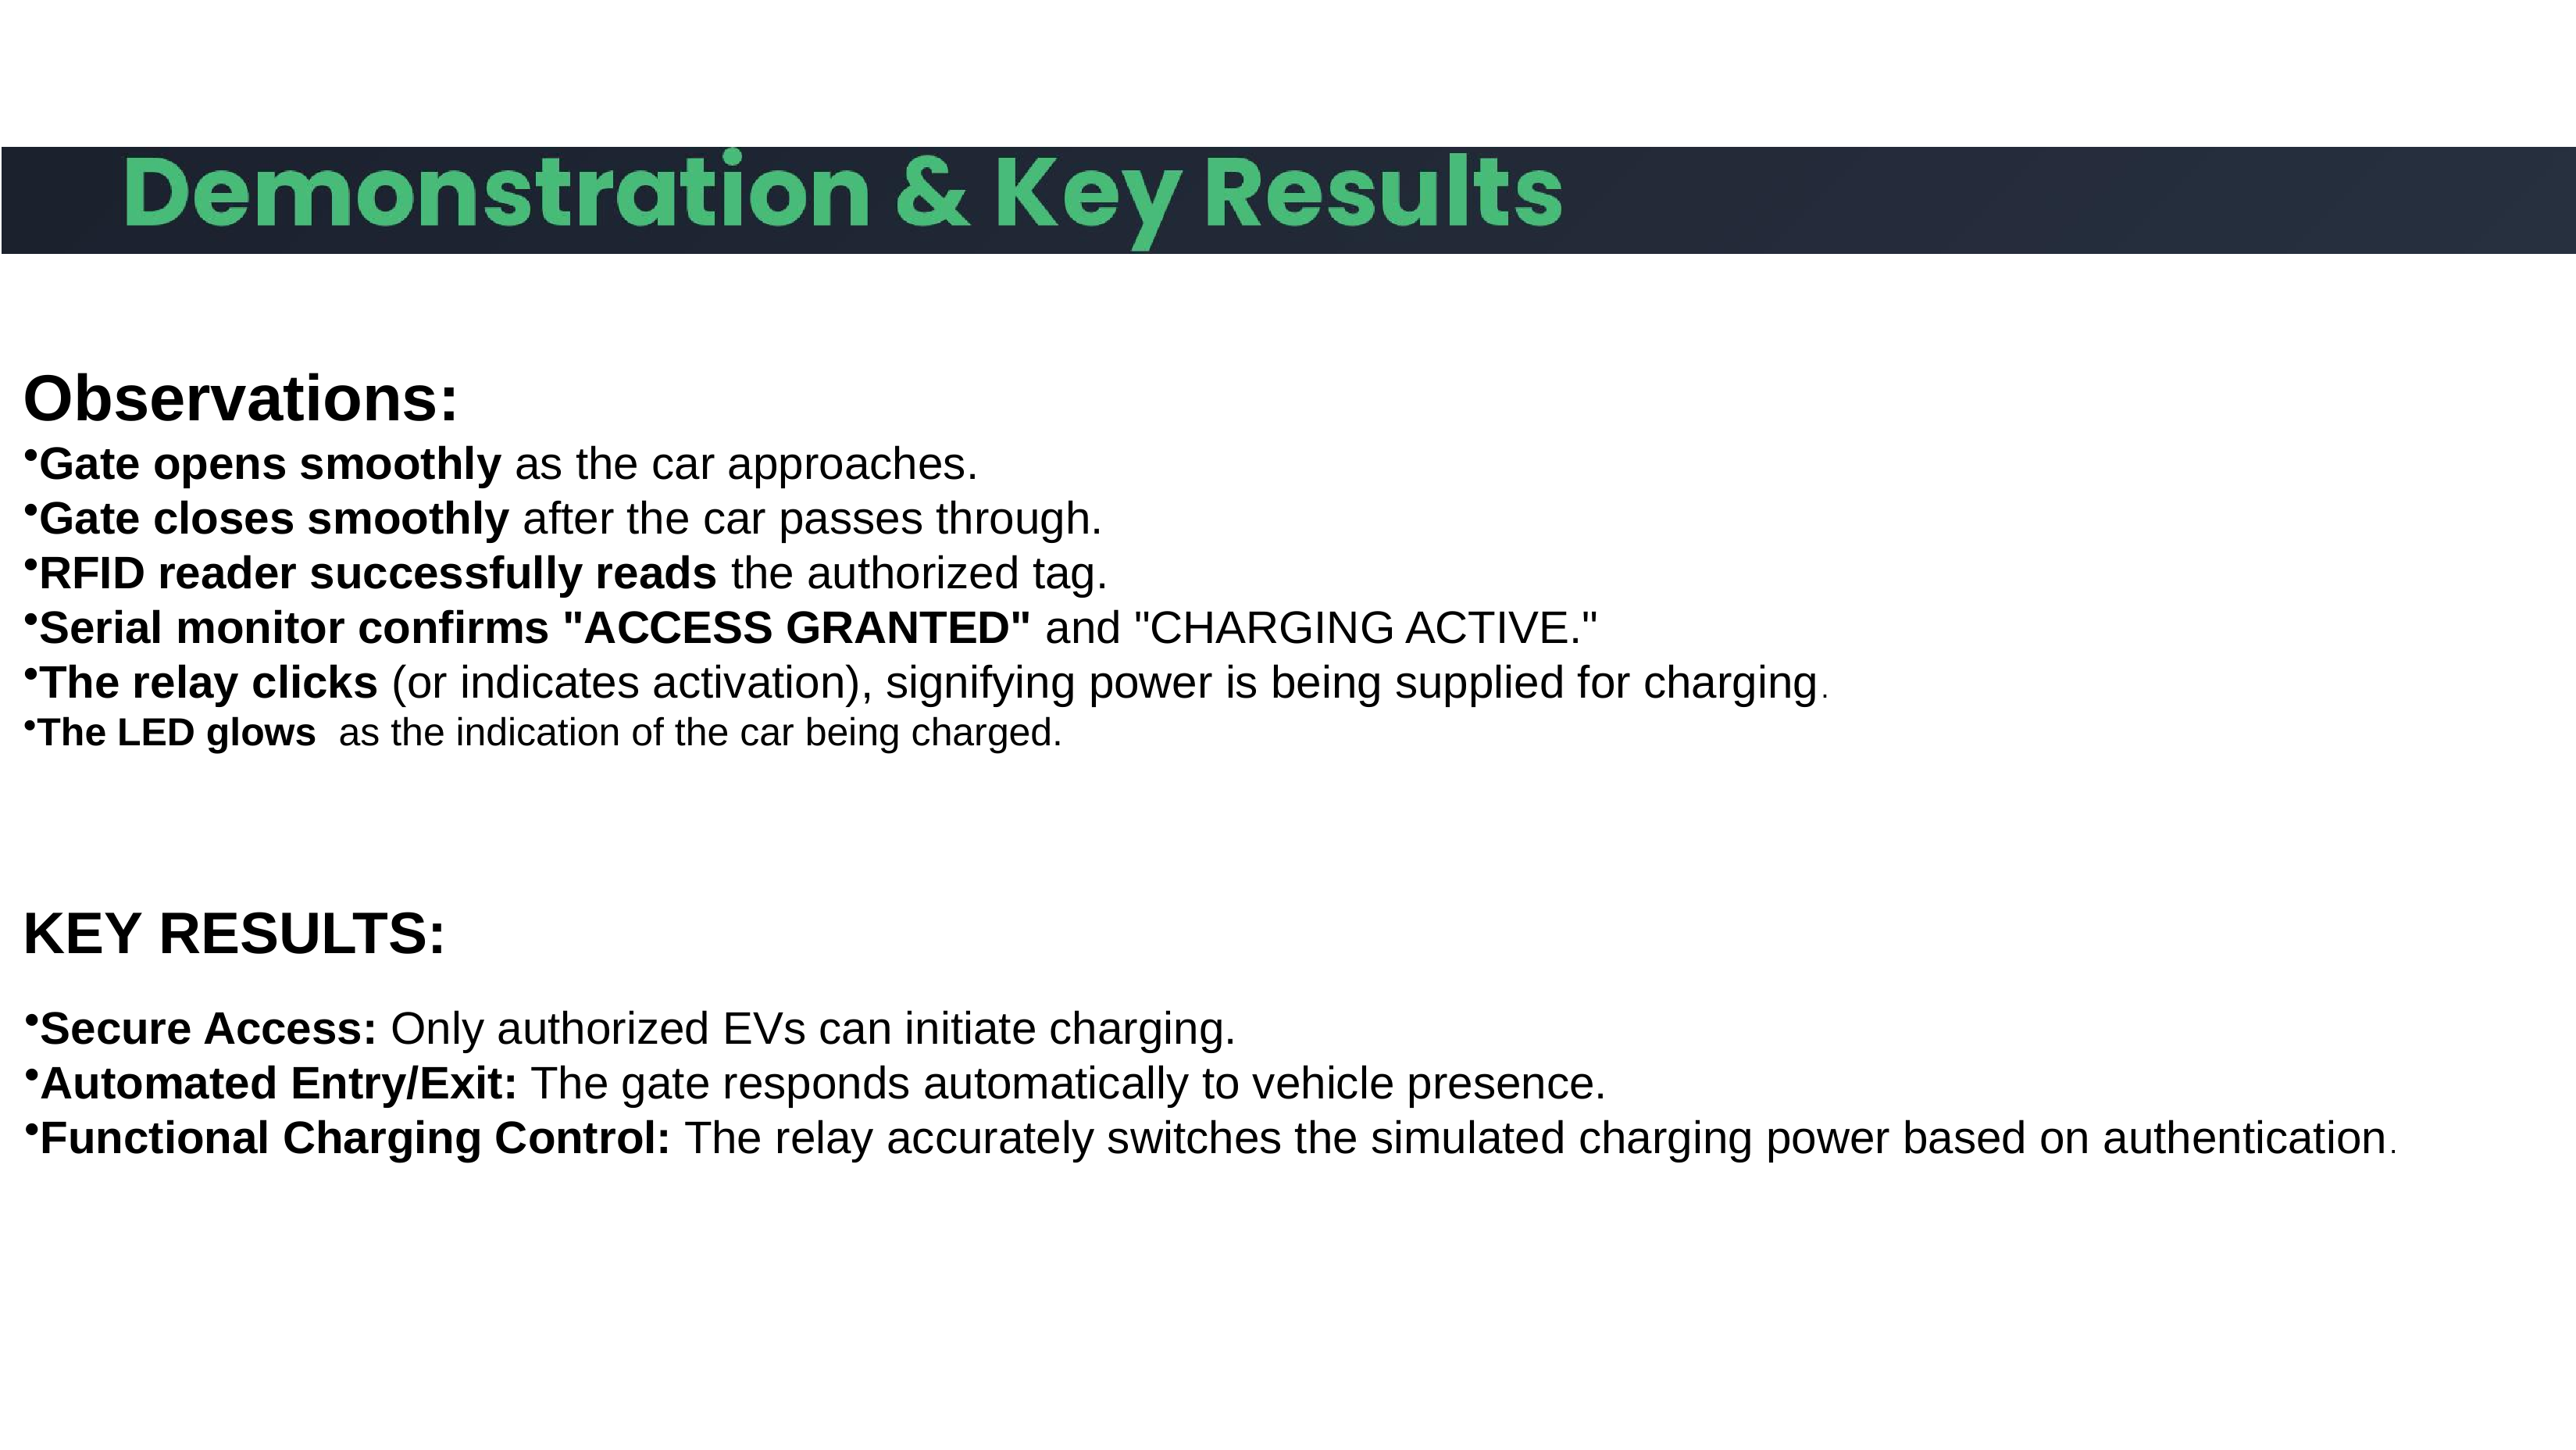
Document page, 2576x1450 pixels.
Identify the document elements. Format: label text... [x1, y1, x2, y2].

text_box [2, 146, 2576, 254]
text_box Secure Access: Only authorized EVs can initiate charging. Automated Entry/Exit: The gate responds automatically to vehicle presence. Functional Charging Control: The relay accurately switches the simulated charging power based on authentication. [12, 992, 2410, 1169]
text_box Observations: Gate opens smoothly as the car approaches. Gate closes smoothly after the car passes through. RFID reader successfully reads the authorized tag. Serial monitor confirms "ACCESS GRANTED" and "CHARGING ACTIVE." The relay clicks (or indicates activation), signifying power is being supplied for charging. The LED glows as the indication of the car being charged. KEY RESULTS: [11, 349, 1841, 1276]
